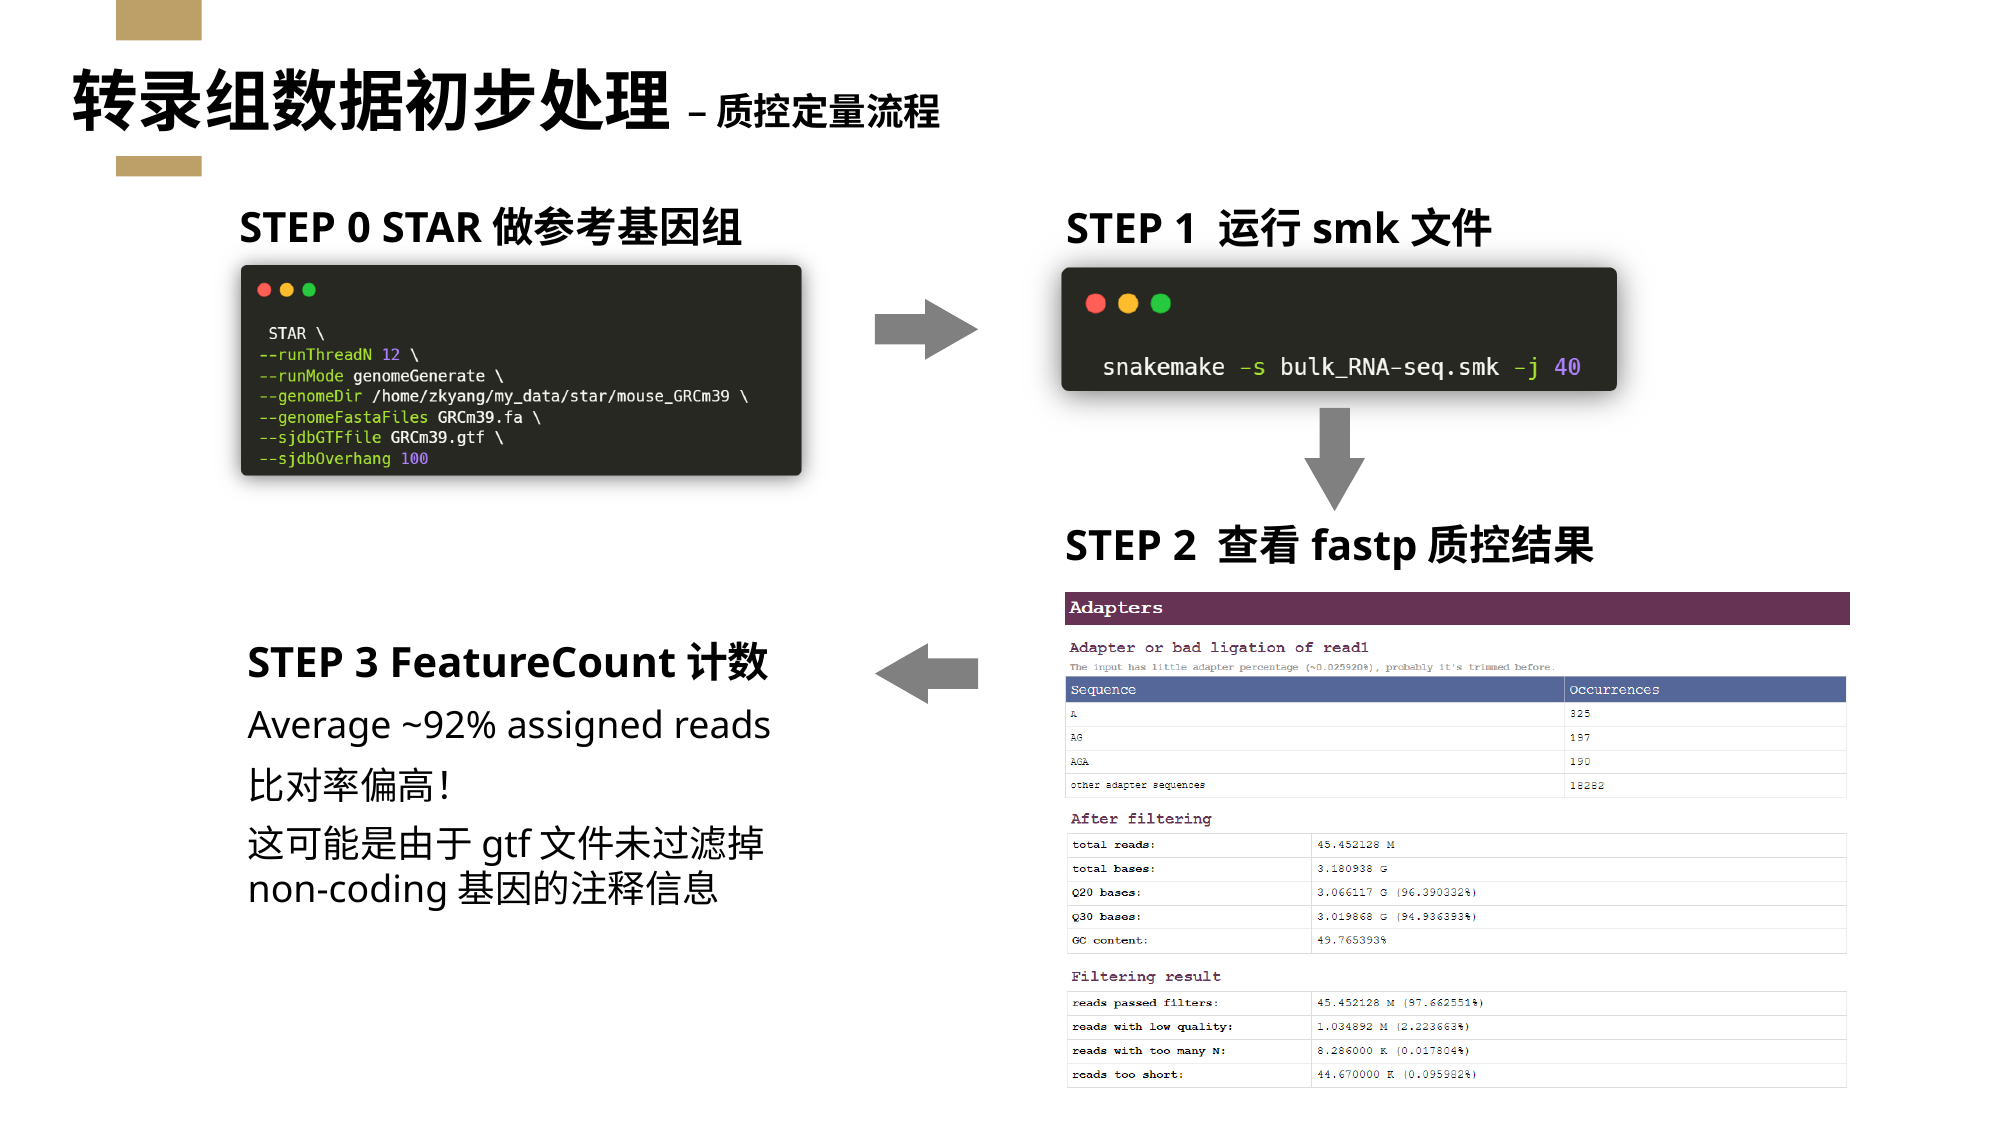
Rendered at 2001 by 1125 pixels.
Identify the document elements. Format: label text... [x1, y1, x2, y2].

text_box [1050, 511, 1850, 1089]
text_box [875, 641, 980, 706]
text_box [178, 193, 927, 537]
text_box [1316, 482, 1353, 511]
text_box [971, 176, 1707, 482]
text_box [232, 628, 875, 755]
text_box [927, 298, 971, 360]
text_box 比对率偏高！ 这可能是由于gtf文件未过滤掉non-coding基因的注释信息 [232, 755, 825, 918]
text_box 转录组数据初步处理 – 质控定量流程 [56, 51, 1367, 147]
